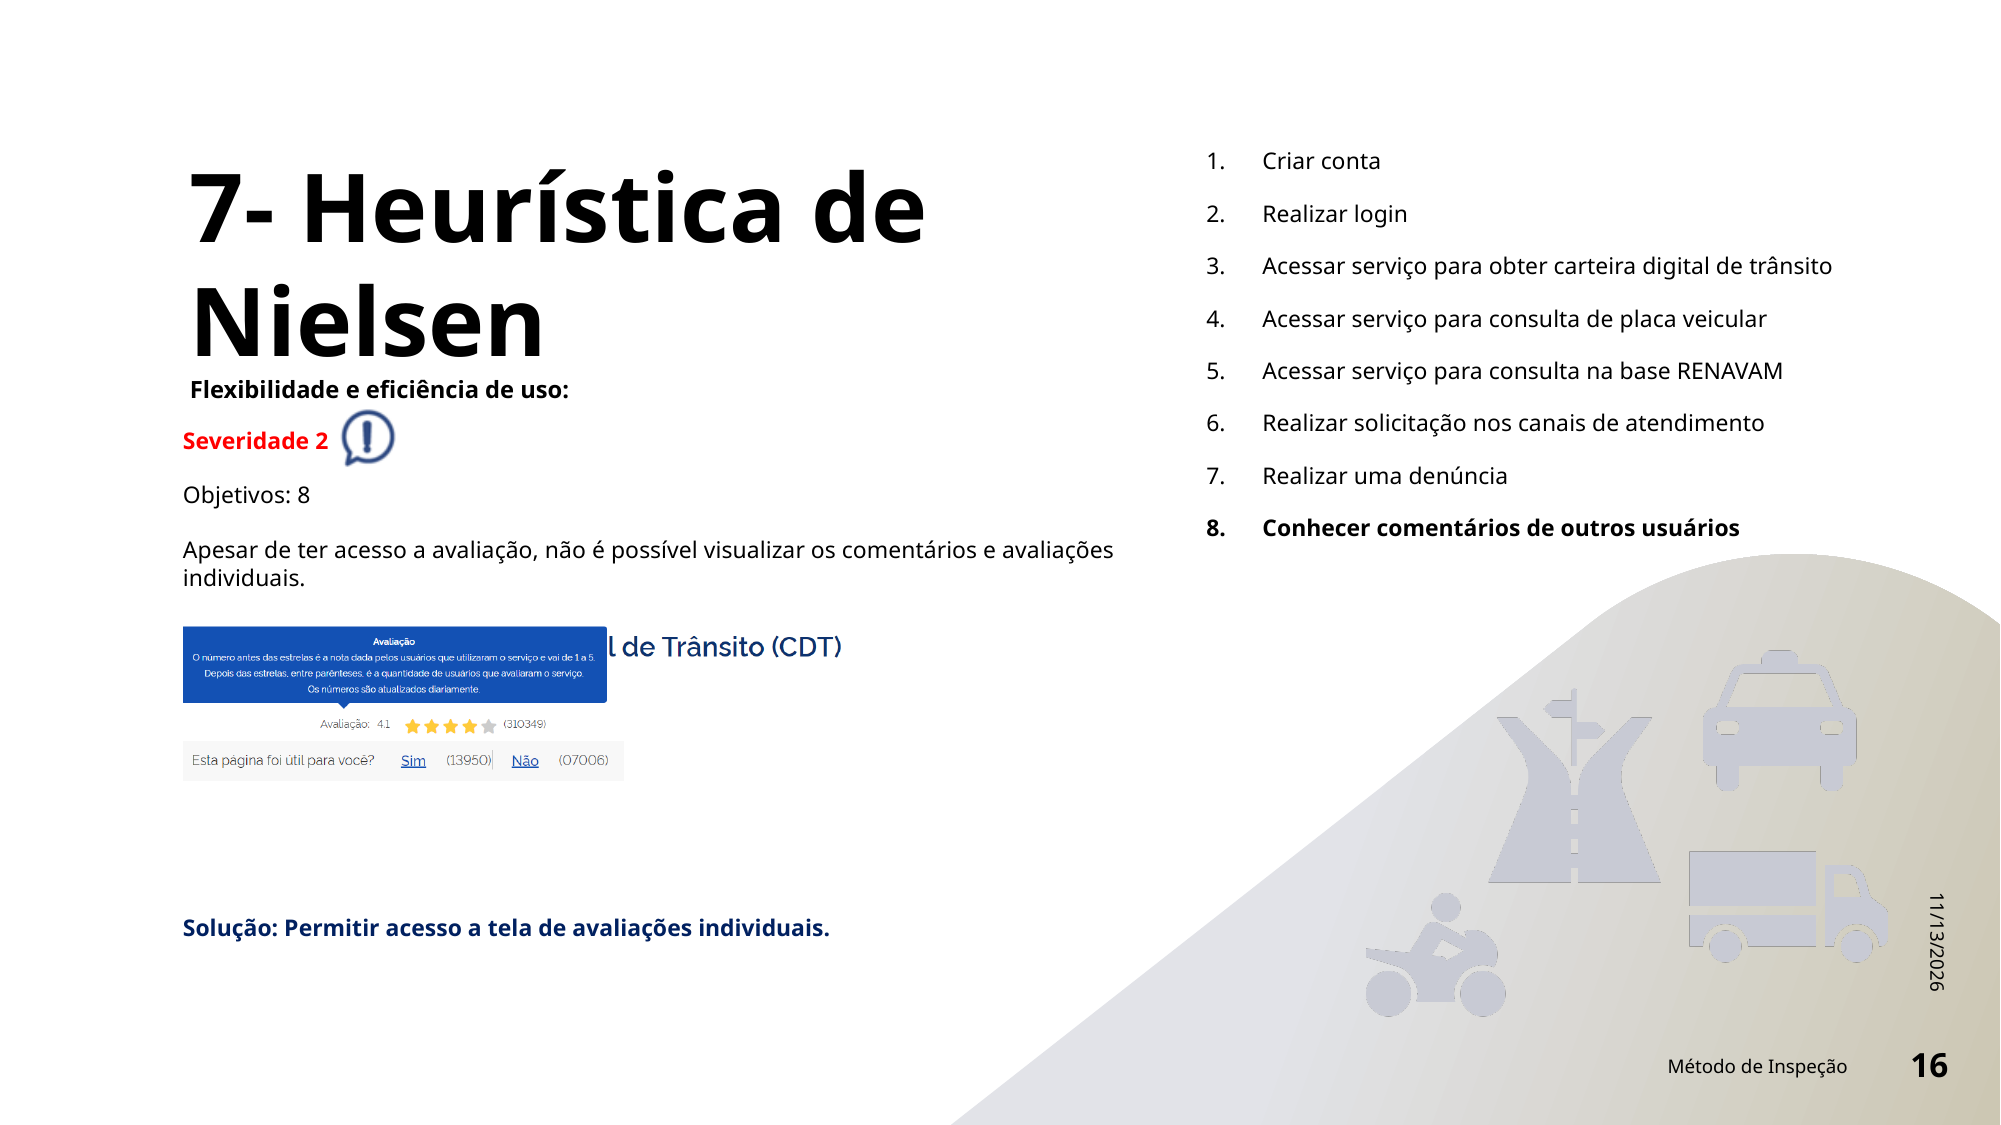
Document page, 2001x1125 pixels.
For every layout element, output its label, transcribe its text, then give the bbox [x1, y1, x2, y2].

text_box Solução: Permitir acesso a tela de avaliações individuais. [168, 906, 1191, 949]
footer Método de Inspeção [1412, 1036, 1862, 1097]
text_box Criar conta Realizar login Acessar serviço para obter carteira digital de trânsito Acessar serviço para consulta de placa veicular Acessar serviço para consulta na base RENAVAM Realizar solicitação nos canais de atendimento Realizar uma denúncia Conhecer comentários de outros usuários [1191, 139, 2000, 549]
picture [336, 405, 399, 475]
picture [182, 620, 859, 781]
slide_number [1906, 571, 1967, 1008]
title 7- Heurística de Nielsen Flexibilidade e eficiência de uso: [174, 139, 1191, 411]
picture [1337, 612, 1897, 1053]
text_box Severidade 2 Objetivos: 8 Apesar de ter acesso a avaliação, não é possível visualizar os comentários e avaliações individuais. [168, 418, 1192, 599]
slide_number 16 [1862, 1036, 1964, 1097]
